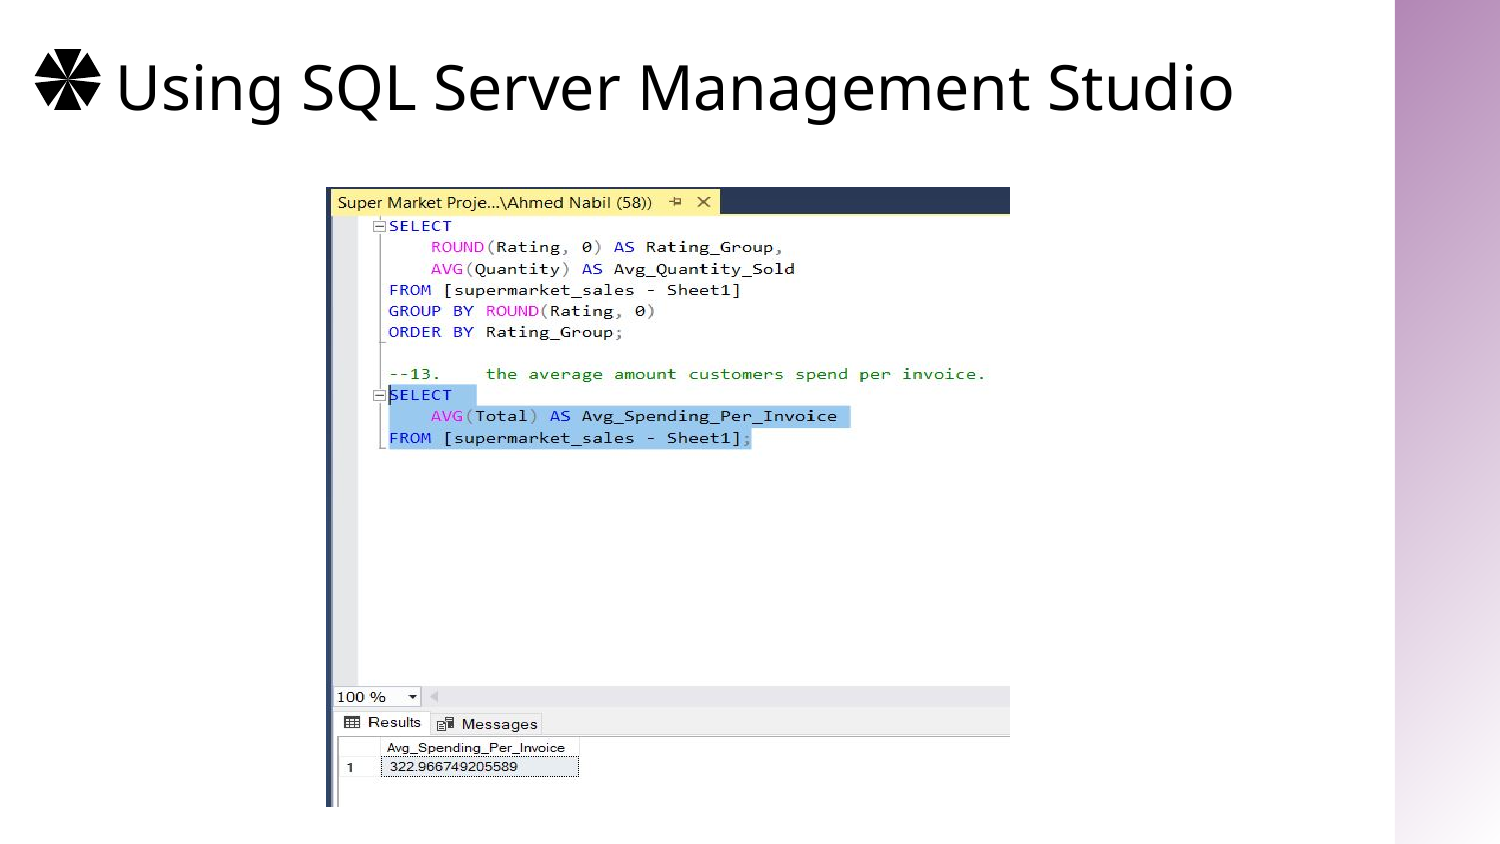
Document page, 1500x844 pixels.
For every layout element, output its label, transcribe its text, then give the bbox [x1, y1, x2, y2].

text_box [34, 48, 101, 110]
title Using SQL Server Management Studio [100, 32, 1365, 127]
picture [325, 186, 1010, 808]
